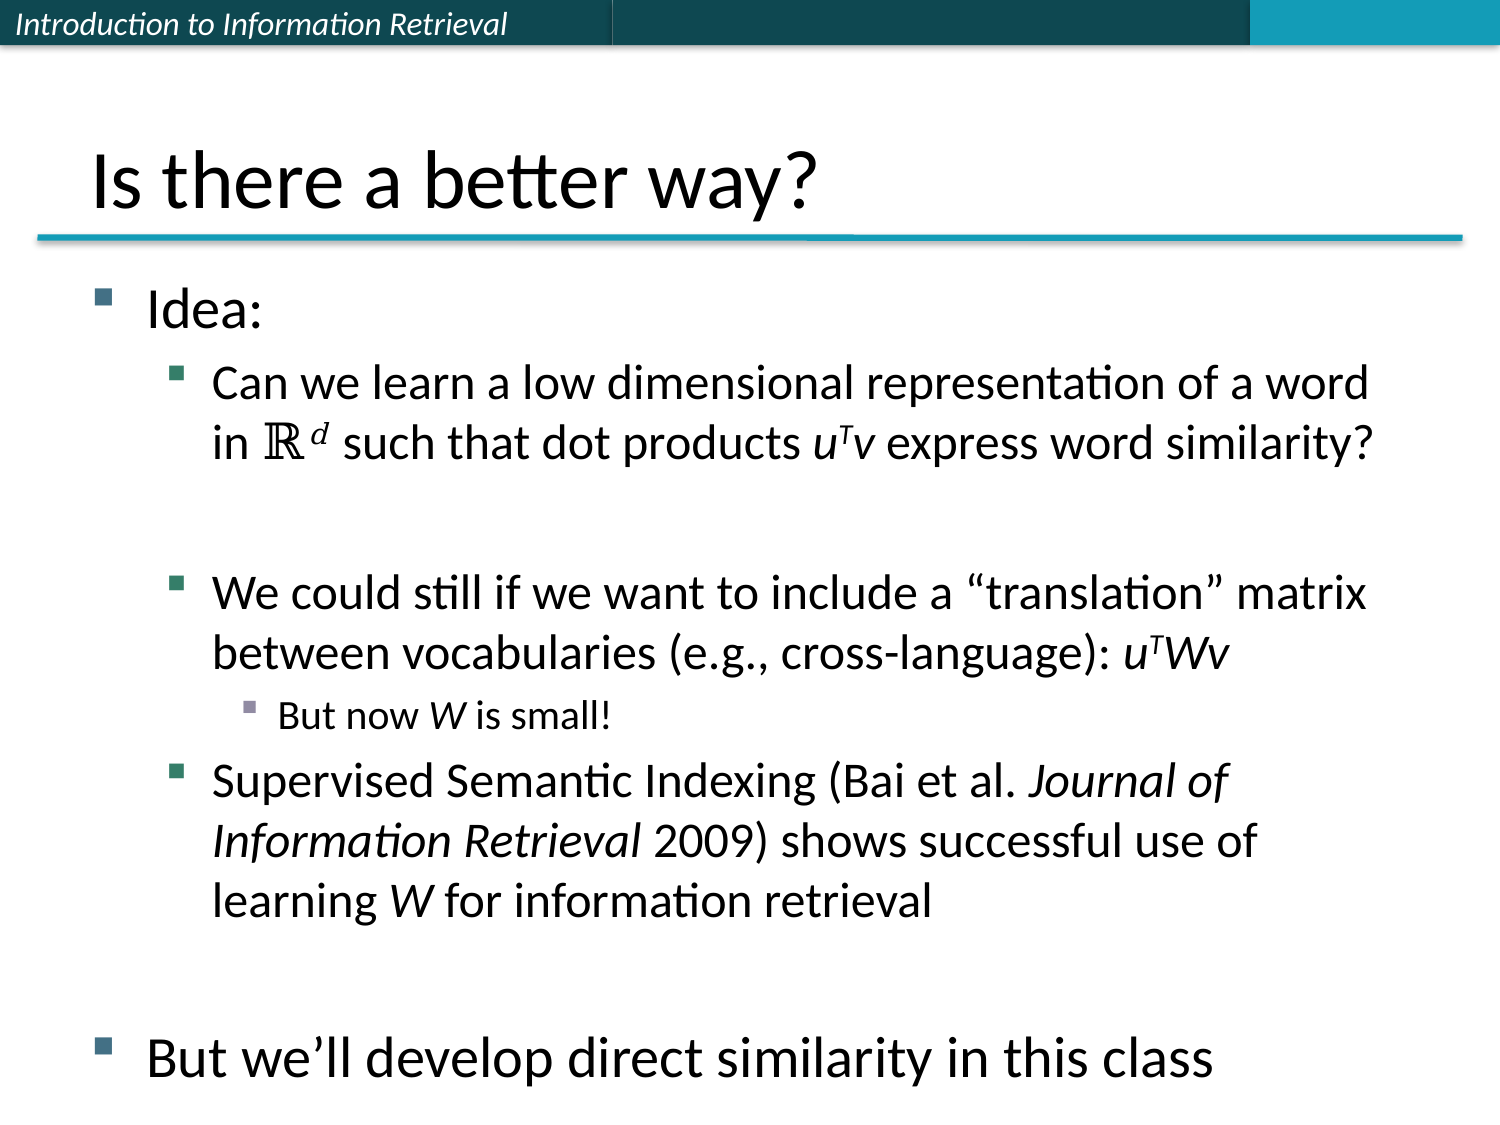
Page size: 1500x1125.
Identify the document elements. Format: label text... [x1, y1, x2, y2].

list Idea: Can we learn a low dimensional representation of a word in ℝd such that dot products uTv express word similarity? We could still if we want to include a “translation” matrix between vocabularies (e.g., cross-language): uTWv But now W is small! Supervised Semantic Indexing (Bai et al. Journal of Information Retrieval 2009) shows successful use of learning W for information retrieval But we’ll develop direct similarity in this class [75, 262, 1425, 1075]
title Is there a better way? [75, 45, 1425, 233]
